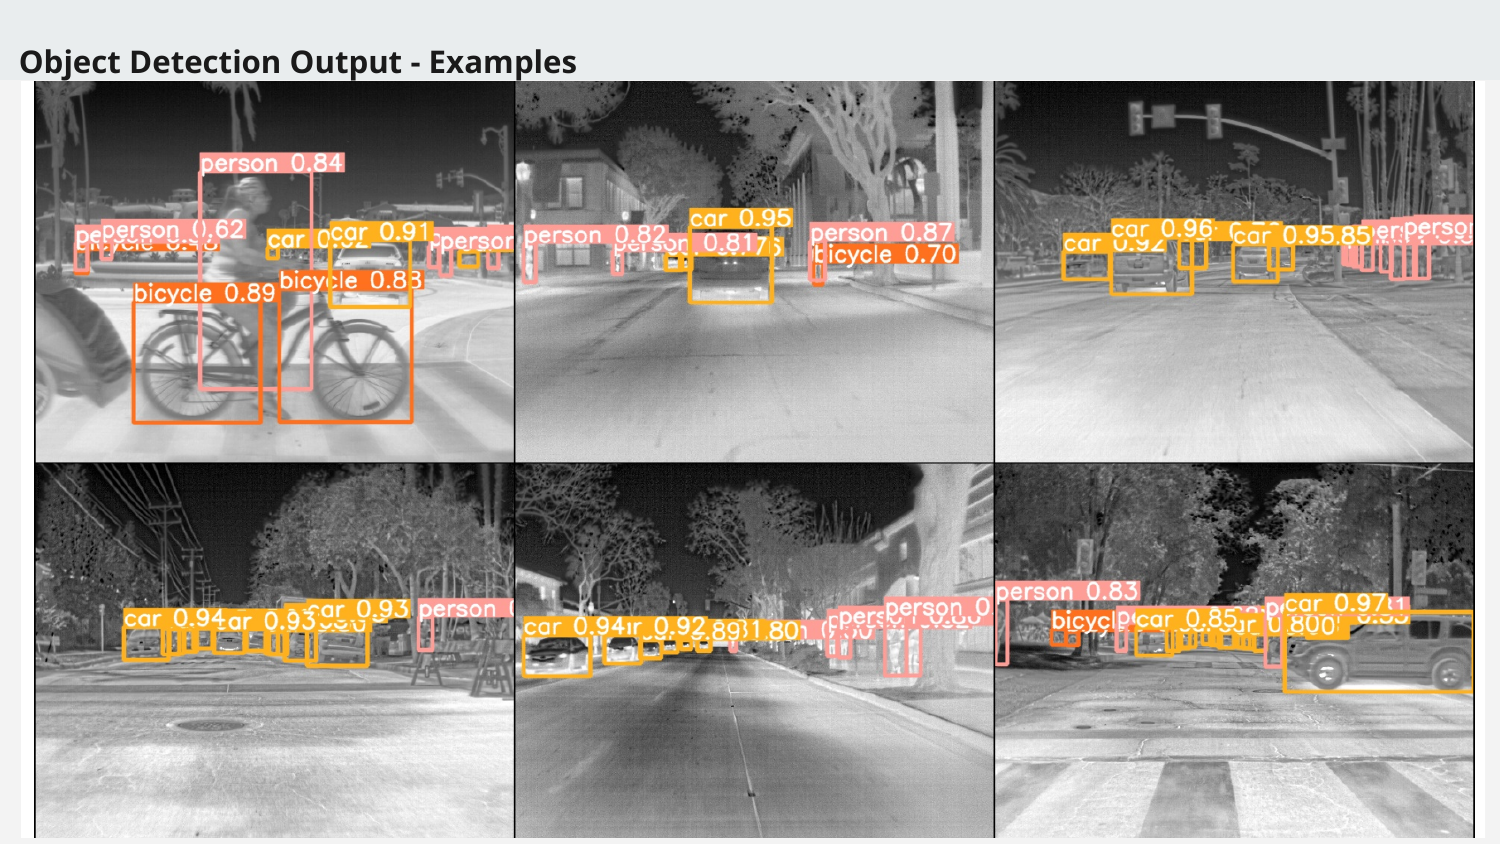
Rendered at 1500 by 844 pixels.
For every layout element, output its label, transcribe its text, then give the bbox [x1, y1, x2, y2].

list Object Detection Output - Examples [3, 8, 1265, 514]
picture [20, 80, 1486, 838]
